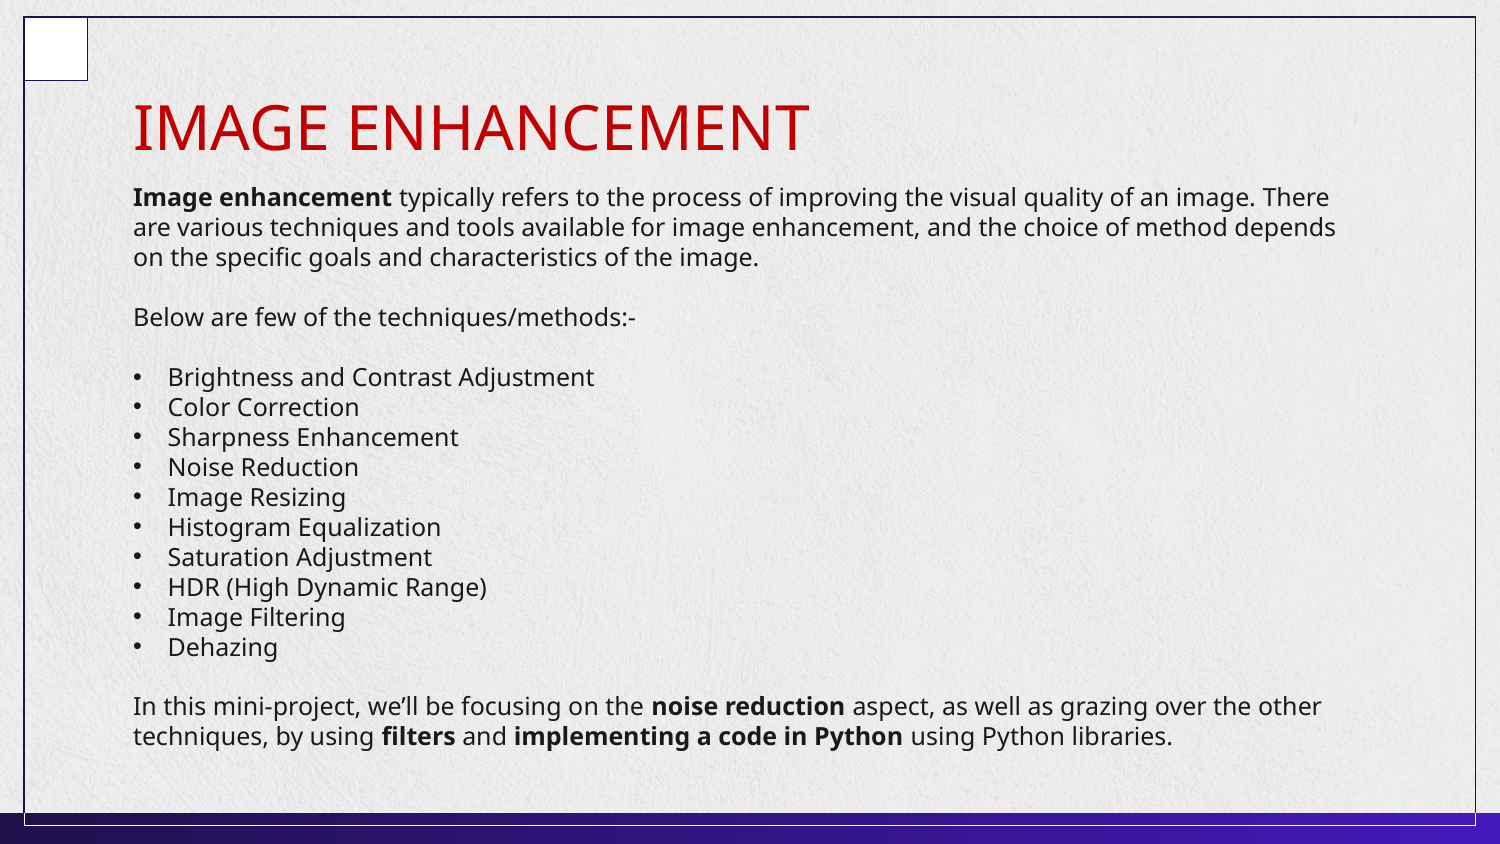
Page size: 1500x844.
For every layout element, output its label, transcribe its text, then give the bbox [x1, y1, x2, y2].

subtitle Image enhancement typically refers to the process of improving the visual quality of an image. There are various techniques and tools available for image enhancement, and the choice of method depends on the specific goals and characteristics of the image. Below are few of the techniques/methods:- Brightness and Contrast Adjustment Color Correction Sharpness Enhancement Noise Reduction Image Resizing Histogram Equalization Saturation Adjustment HDR (High Dynamic Range) Image Filtering Dehazing In this mini-project, we’ll be focusing on the noise reduction aspect, as well as grazing over the other techniques, by using filters and implementing a code in Python using Python libraries. [118, 166, 1382, 780]
picture [0, 0, 1500, 844]
title IMAGE ENHANCEMENT [118, 72, 1382, 166]
